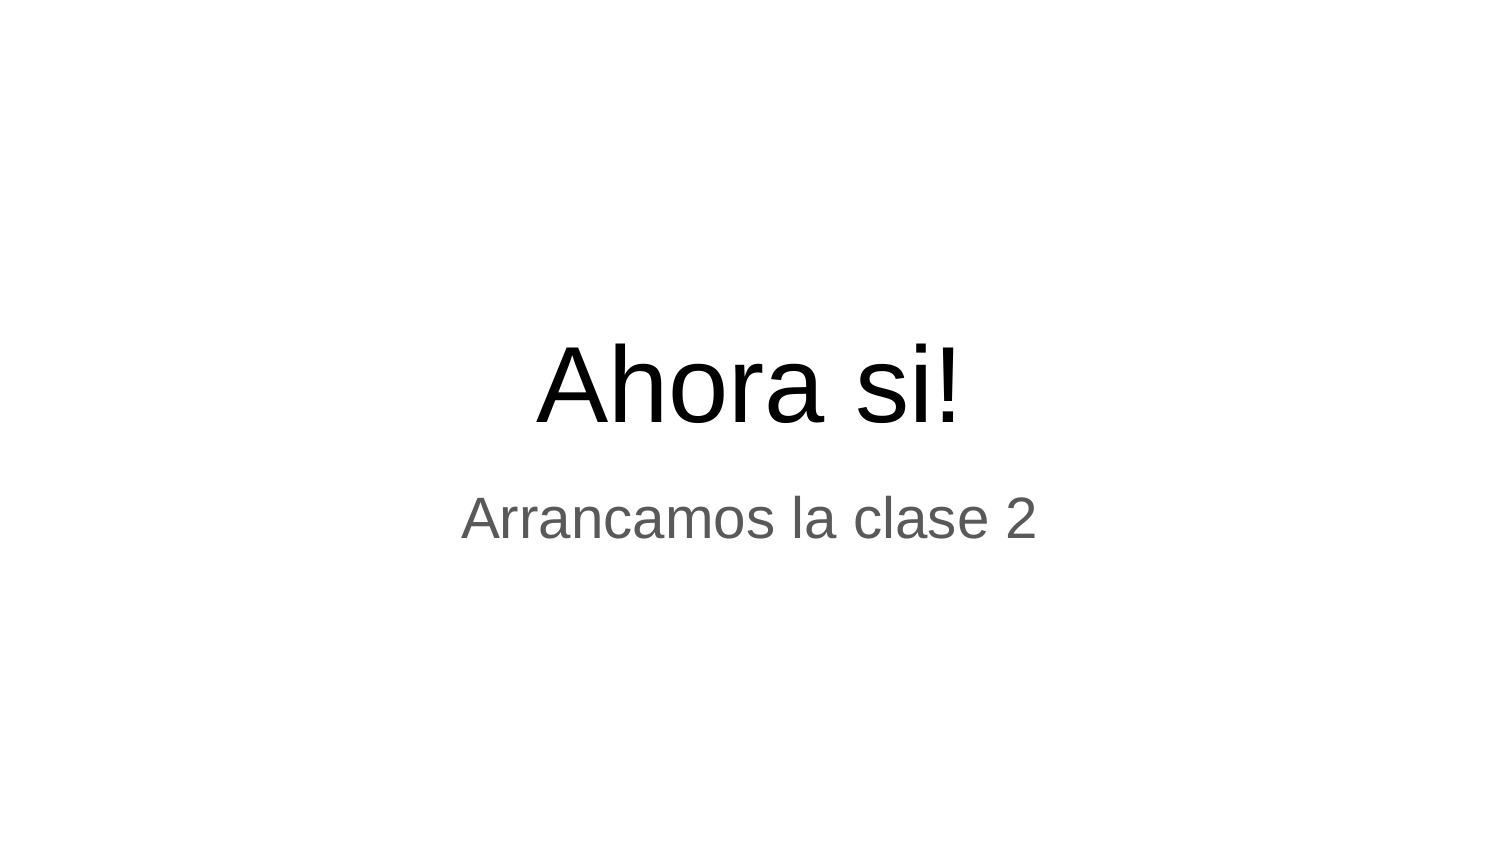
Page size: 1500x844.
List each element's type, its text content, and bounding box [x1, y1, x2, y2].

subtitle Arrancamos la clase 2 [51, 464, 1449, 595]
title Ahora si! [51, 122, 1449, 459]
